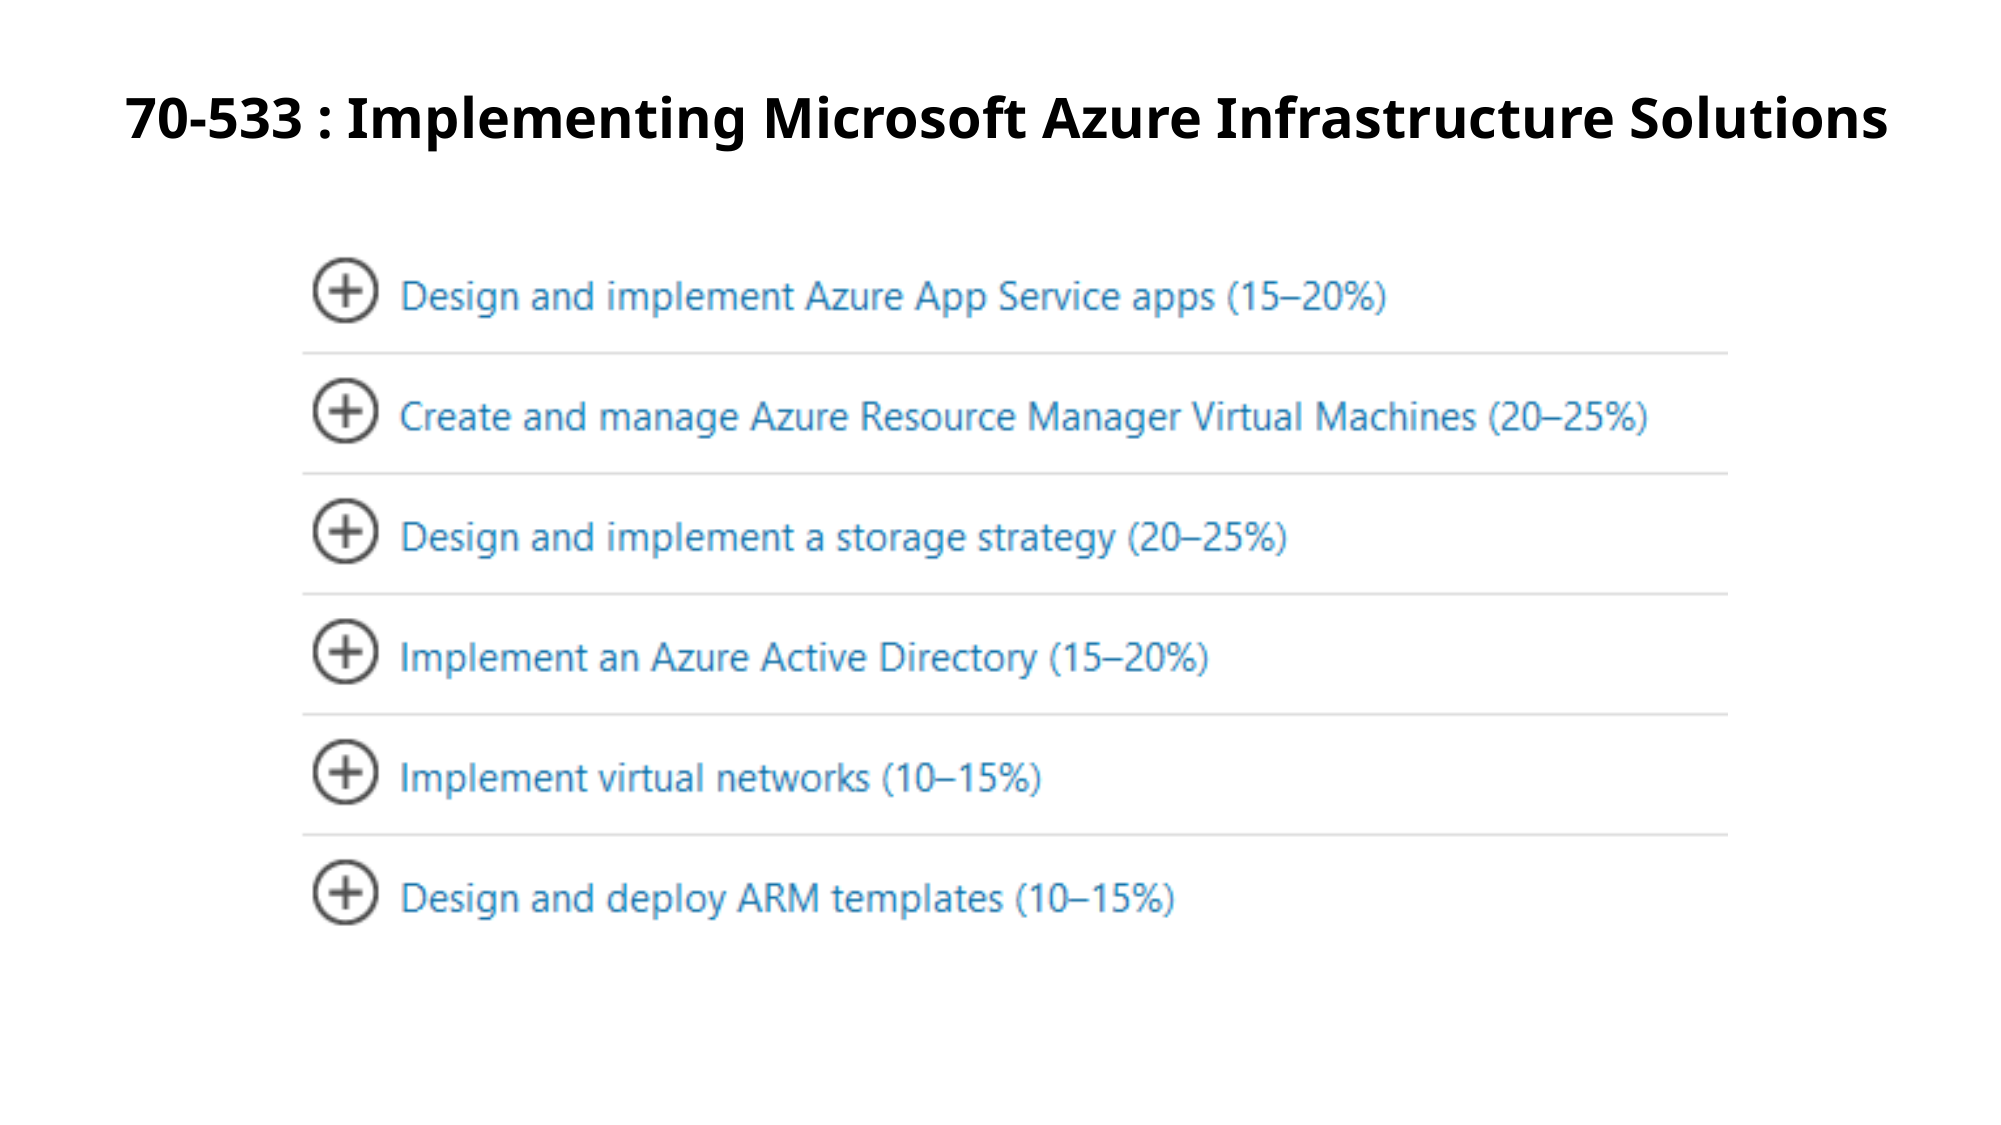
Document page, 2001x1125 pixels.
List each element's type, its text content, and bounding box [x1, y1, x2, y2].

title 70-533 : Implementing Microsoft Azure Infrastructure Solutions [69, 59, 1948, 181]
picture [271, 227, 1728, 1007]
